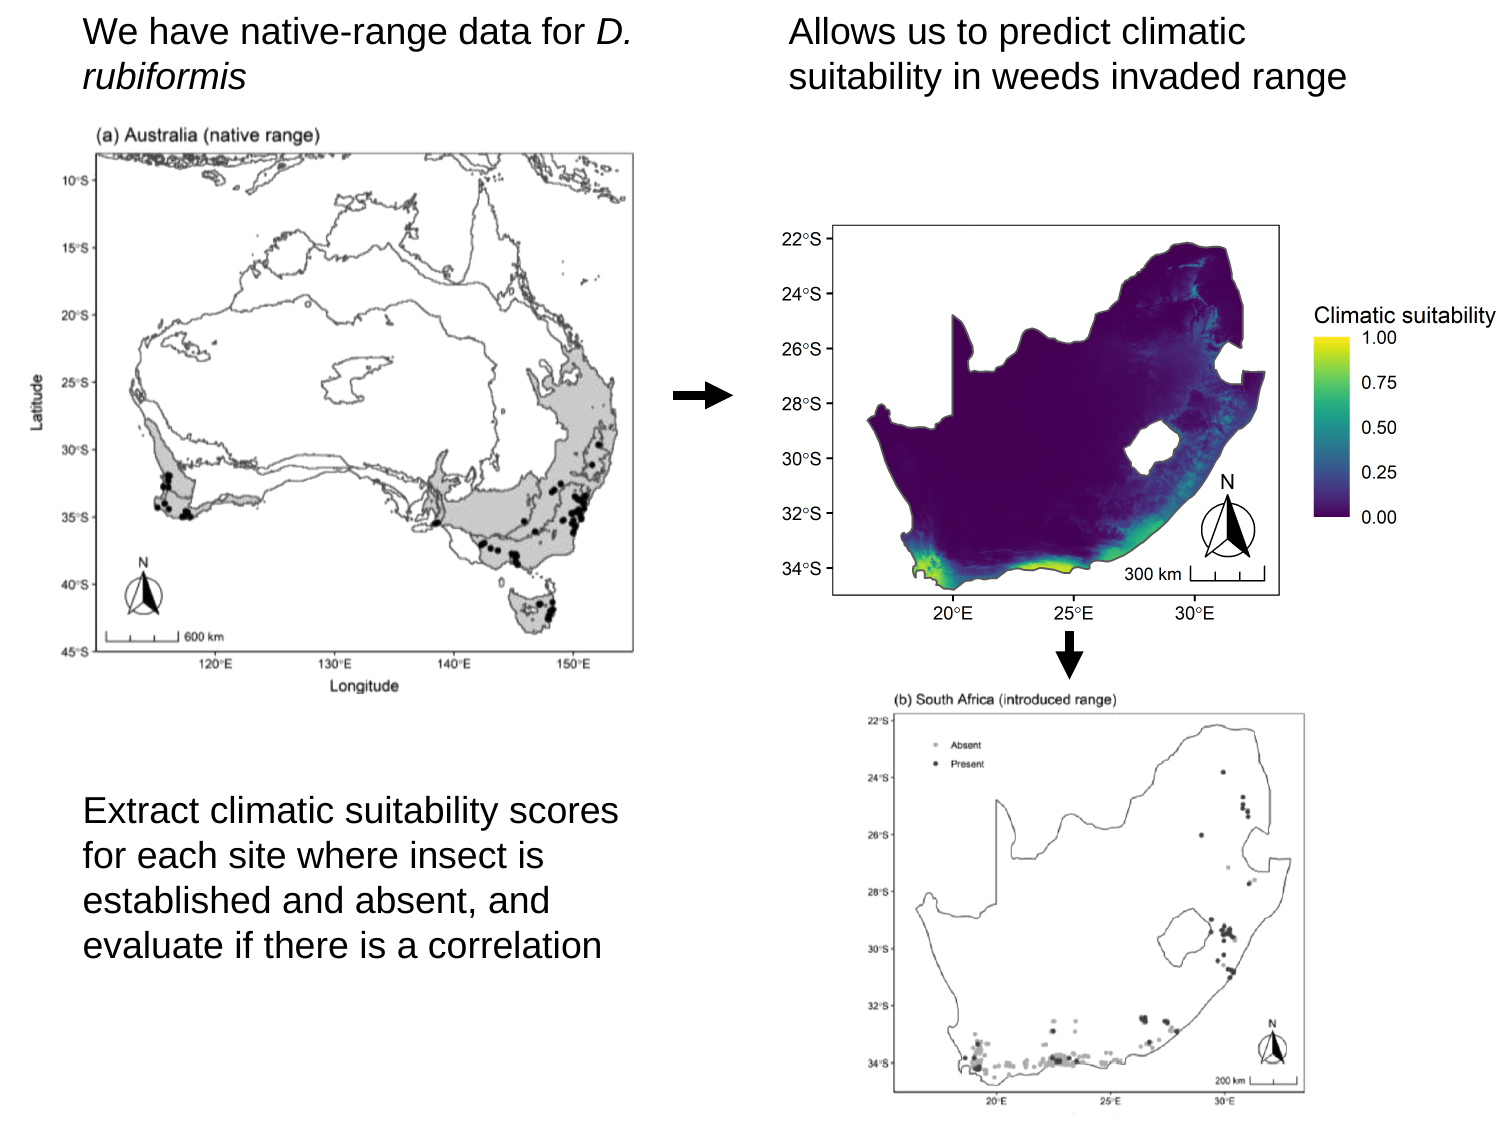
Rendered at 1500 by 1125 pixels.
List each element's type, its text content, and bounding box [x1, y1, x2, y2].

picture [863, 682, 1319, 1113]
picture [773, 215, 1500, 632]
text_box Allows us to predict climatic suitability in weeds invaded range [773, 0, 1409, 105]
text_box Extract climatic suitability scores for each site where insect is established and absent, and evaluate if there is a correlation [68, 778, 658, 974]
text_box We have native-range data for D. rubiformis [67, 0, 703, 105]
picture [26, 121, 640, 694]
